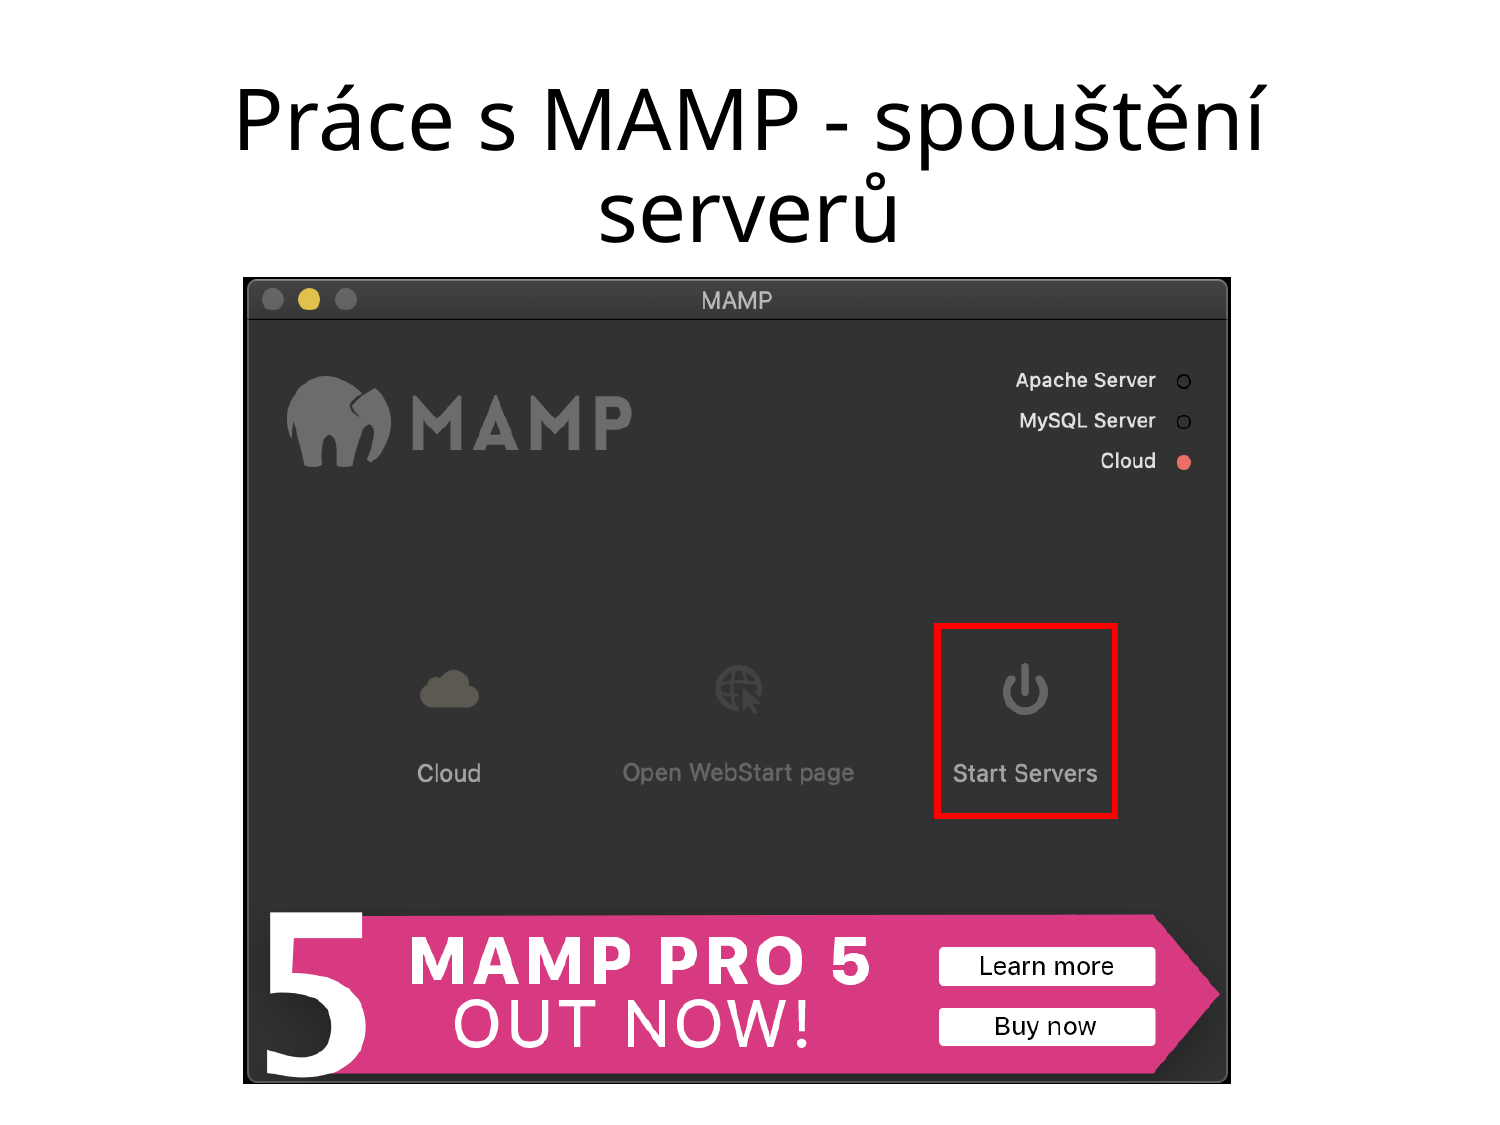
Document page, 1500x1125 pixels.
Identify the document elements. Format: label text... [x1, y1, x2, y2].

title Práce s MAMP - spouštění serverů [103, 59, 1397, 278]
picture [243, 277, 1231, 1084]
